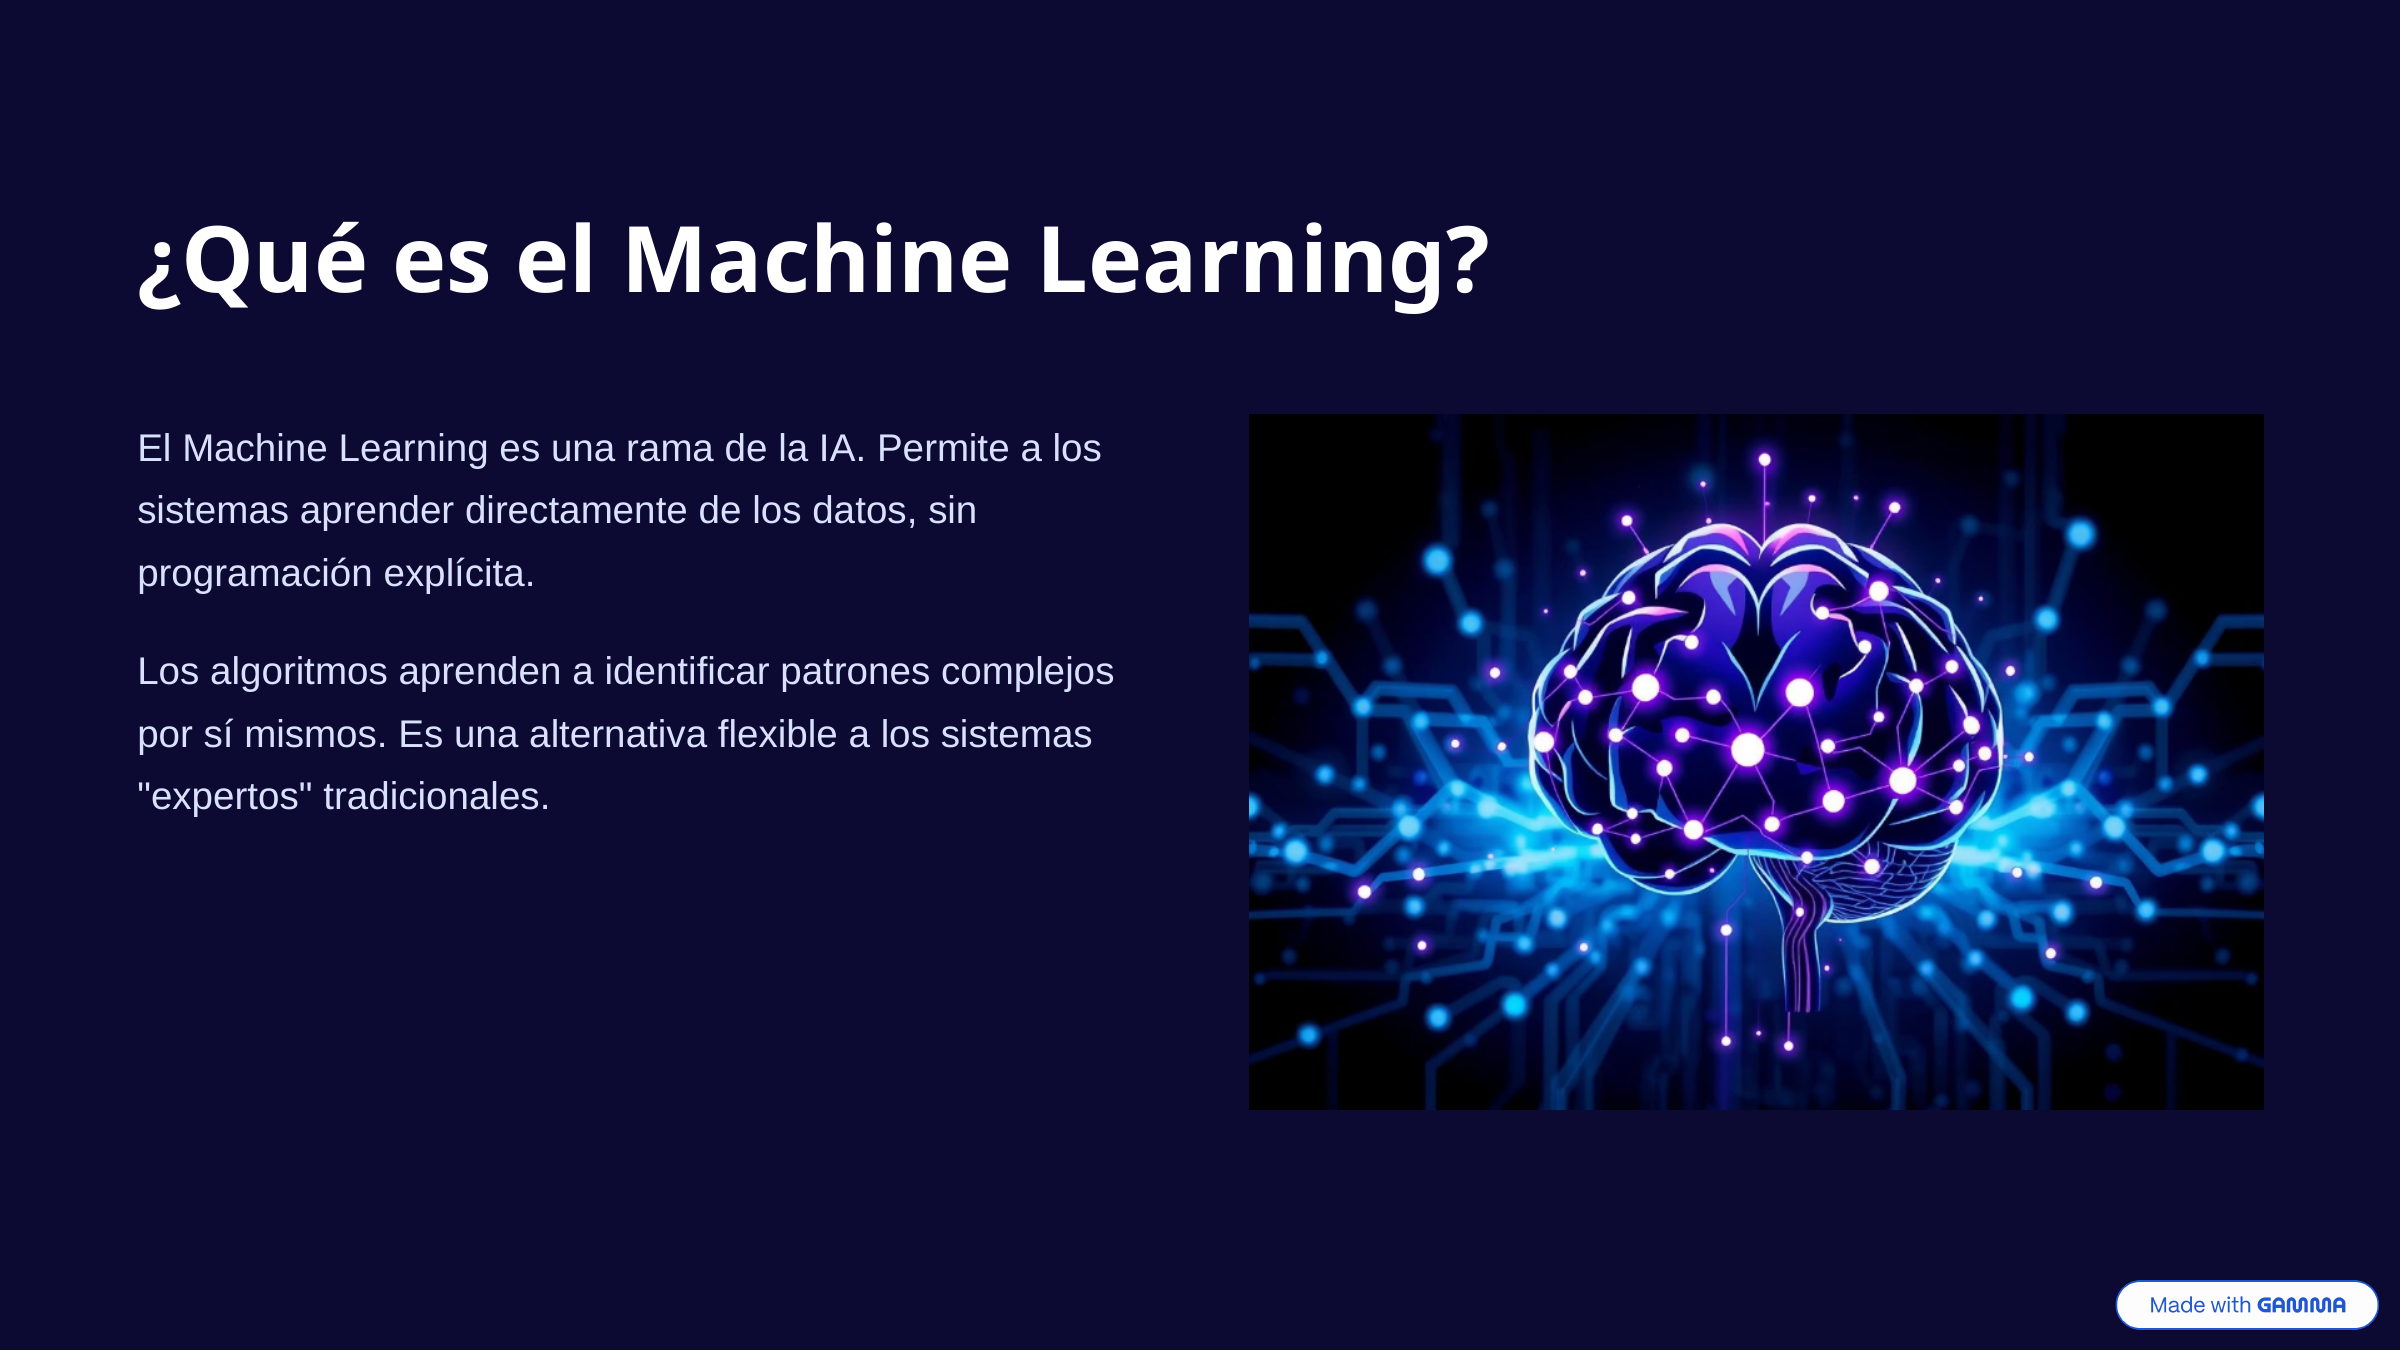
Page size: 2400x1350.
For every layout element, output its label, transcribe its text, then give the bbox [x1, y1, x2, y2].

text_box El Machine Learning es una rama de la IA. Permite a los sistemas aprender directamente de los datos, sin programación explícita. [137, 406, 1152, 595]
text_box Los algoritmos aprenden a identificar patrones complejos por sí mismos. Es una alternativa flexible a los sistemas "expertos" tradicionales. [137, 629, 1152, 819]
picture [1249, 414, 2264, 1110]
picture [2106, 1271, 2389, 1339]
text_box ¿Qué es el Machine Learning? [137, 196, 1648, 312]
